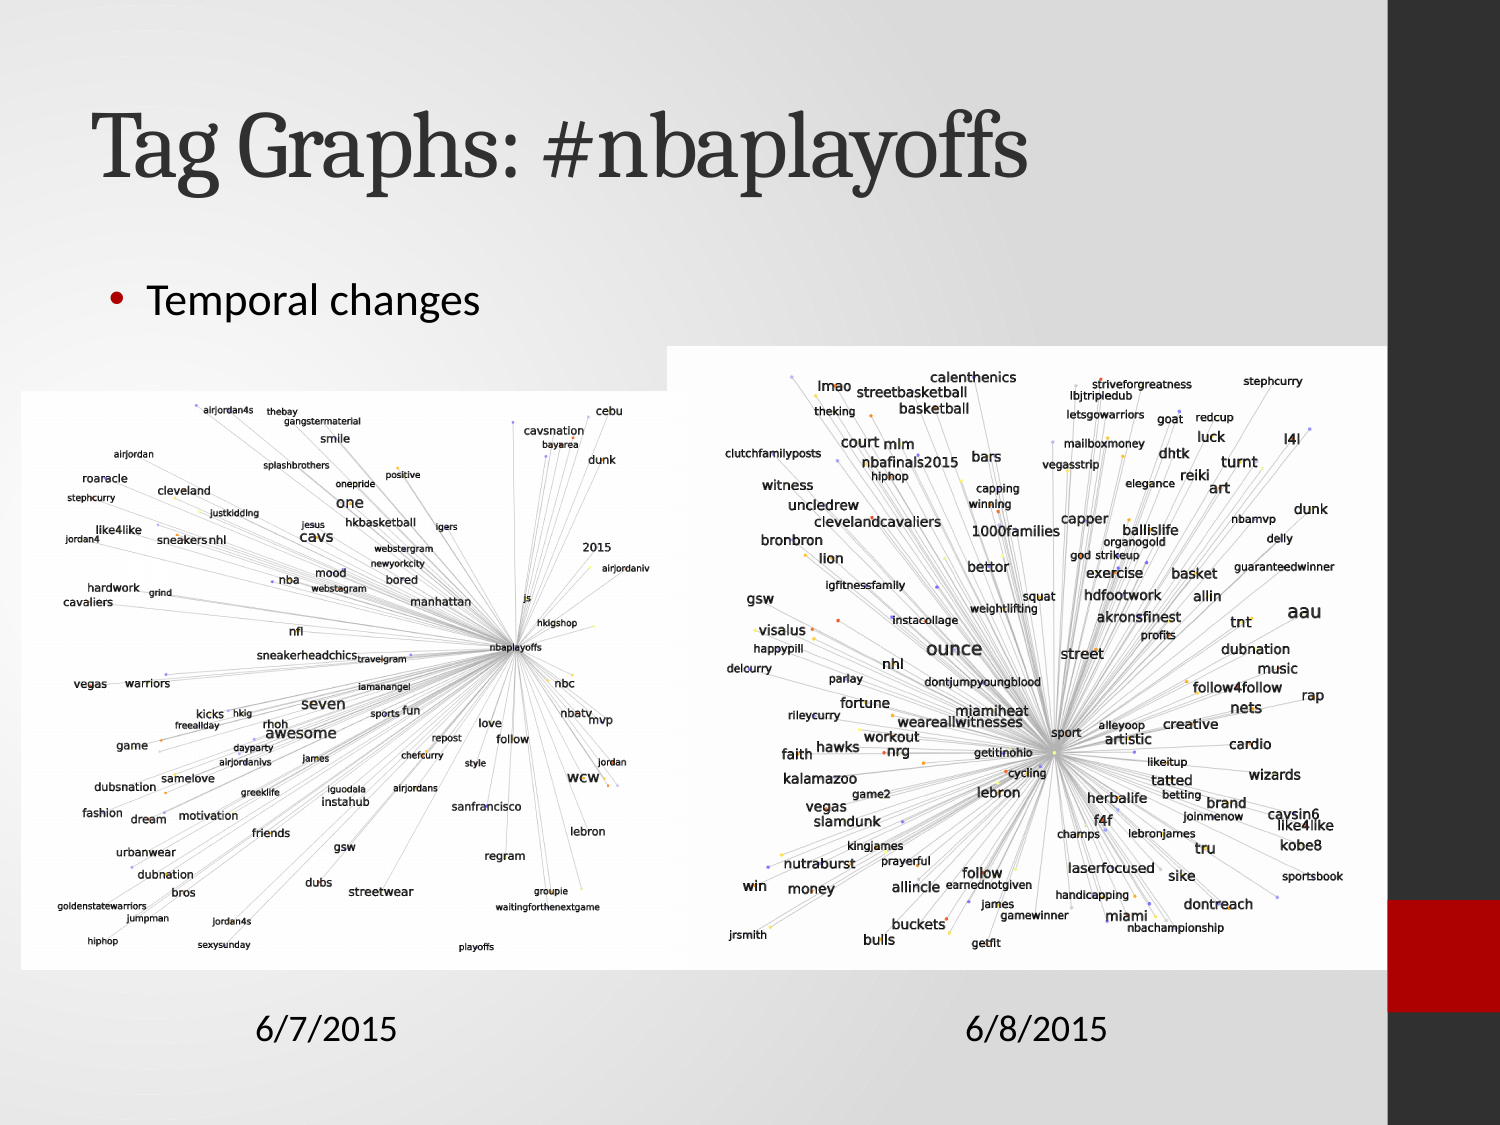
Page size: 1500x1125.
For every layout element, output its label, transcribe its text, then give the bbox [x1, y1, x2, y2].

picture [20, 346, 1388, 971]
text_box 6/8/2015 [773, 996, 1300, 1056]
list Temporal changes [75, 262, 1325, 363]
title Tag Graphs: #nbaplayoffs [75, 45, 1325, 233]
text_box 6/7/2015 [63, 996, 590, 1056]
